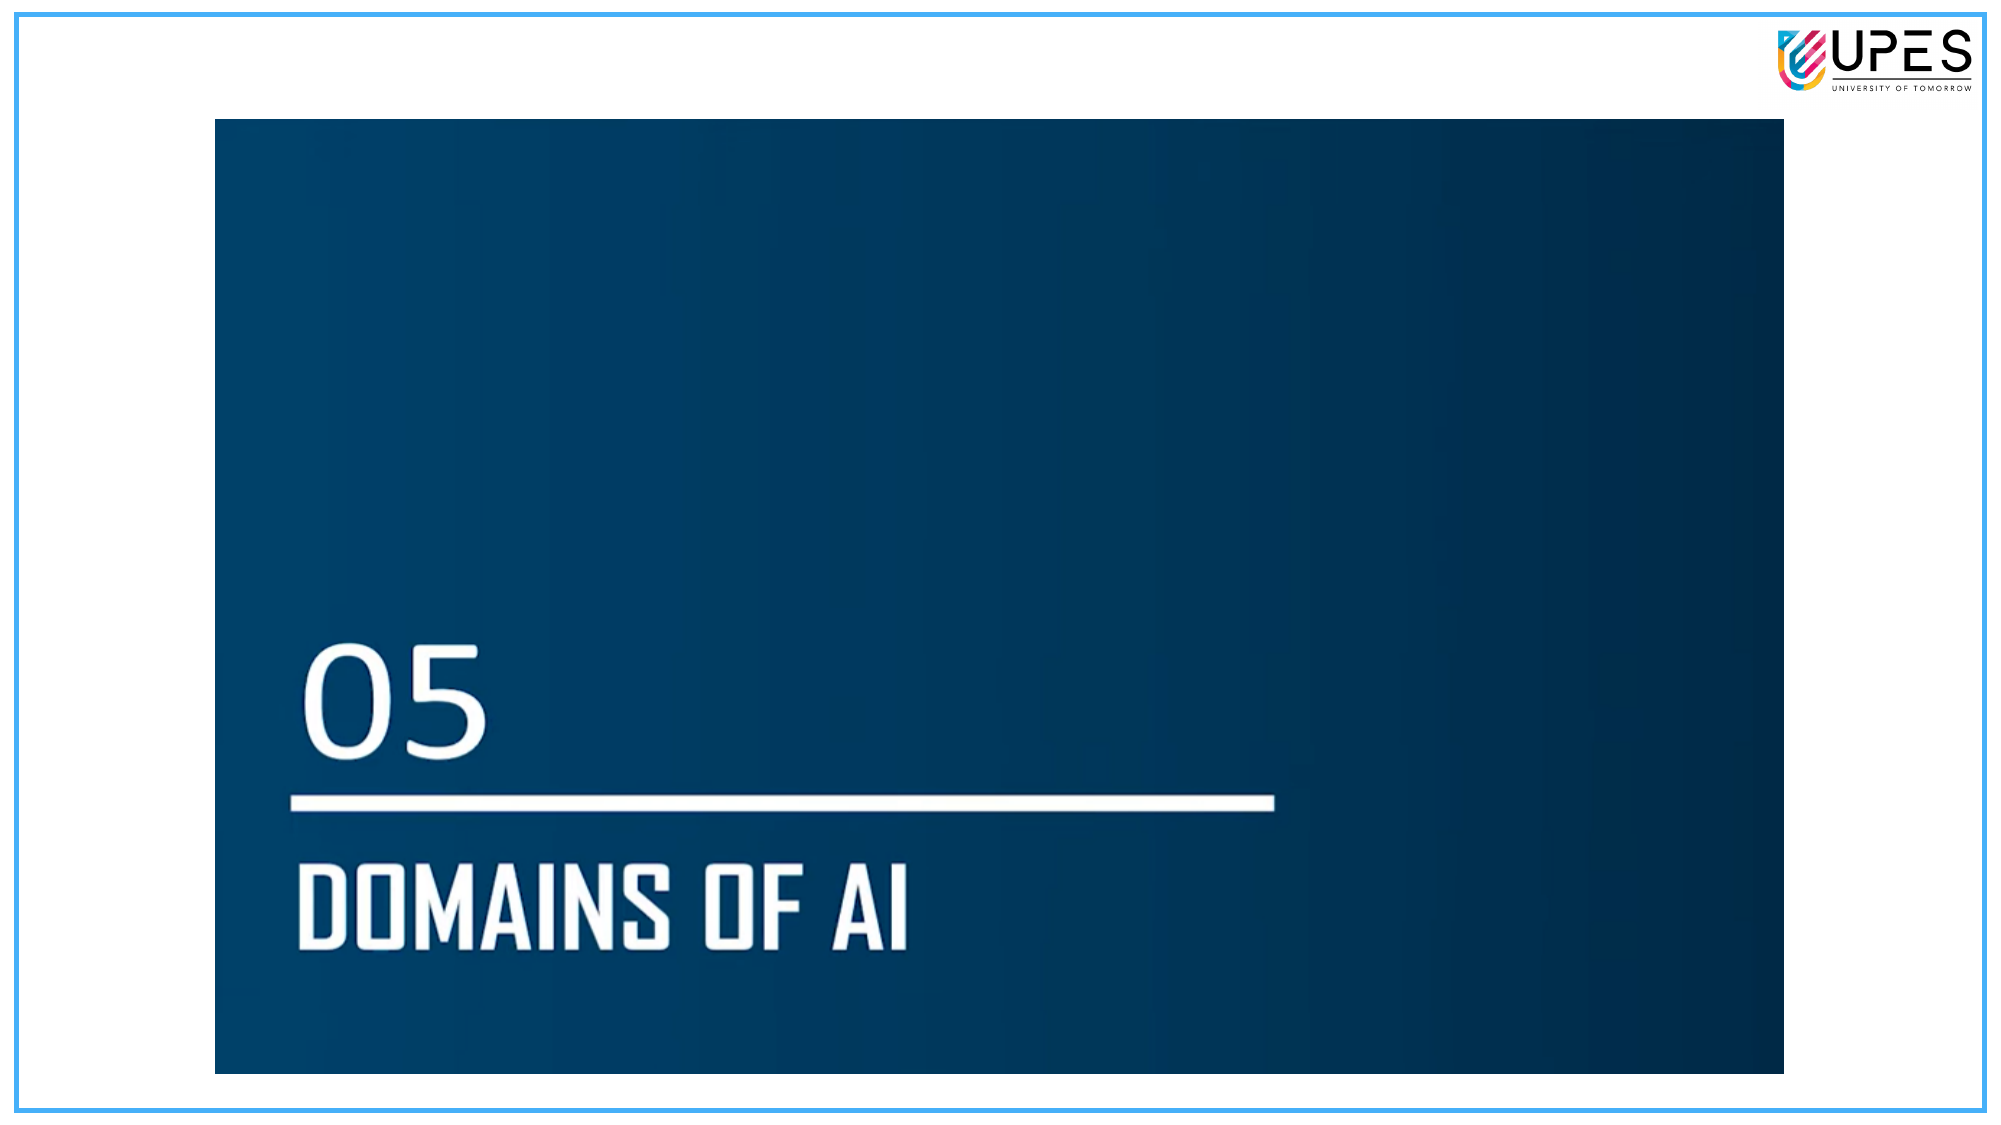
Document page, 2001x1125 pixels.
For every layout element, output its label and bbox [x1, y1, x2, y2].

picture [1758, 20, 1978, 110]
picture [215, 119, 1785, 1074]
